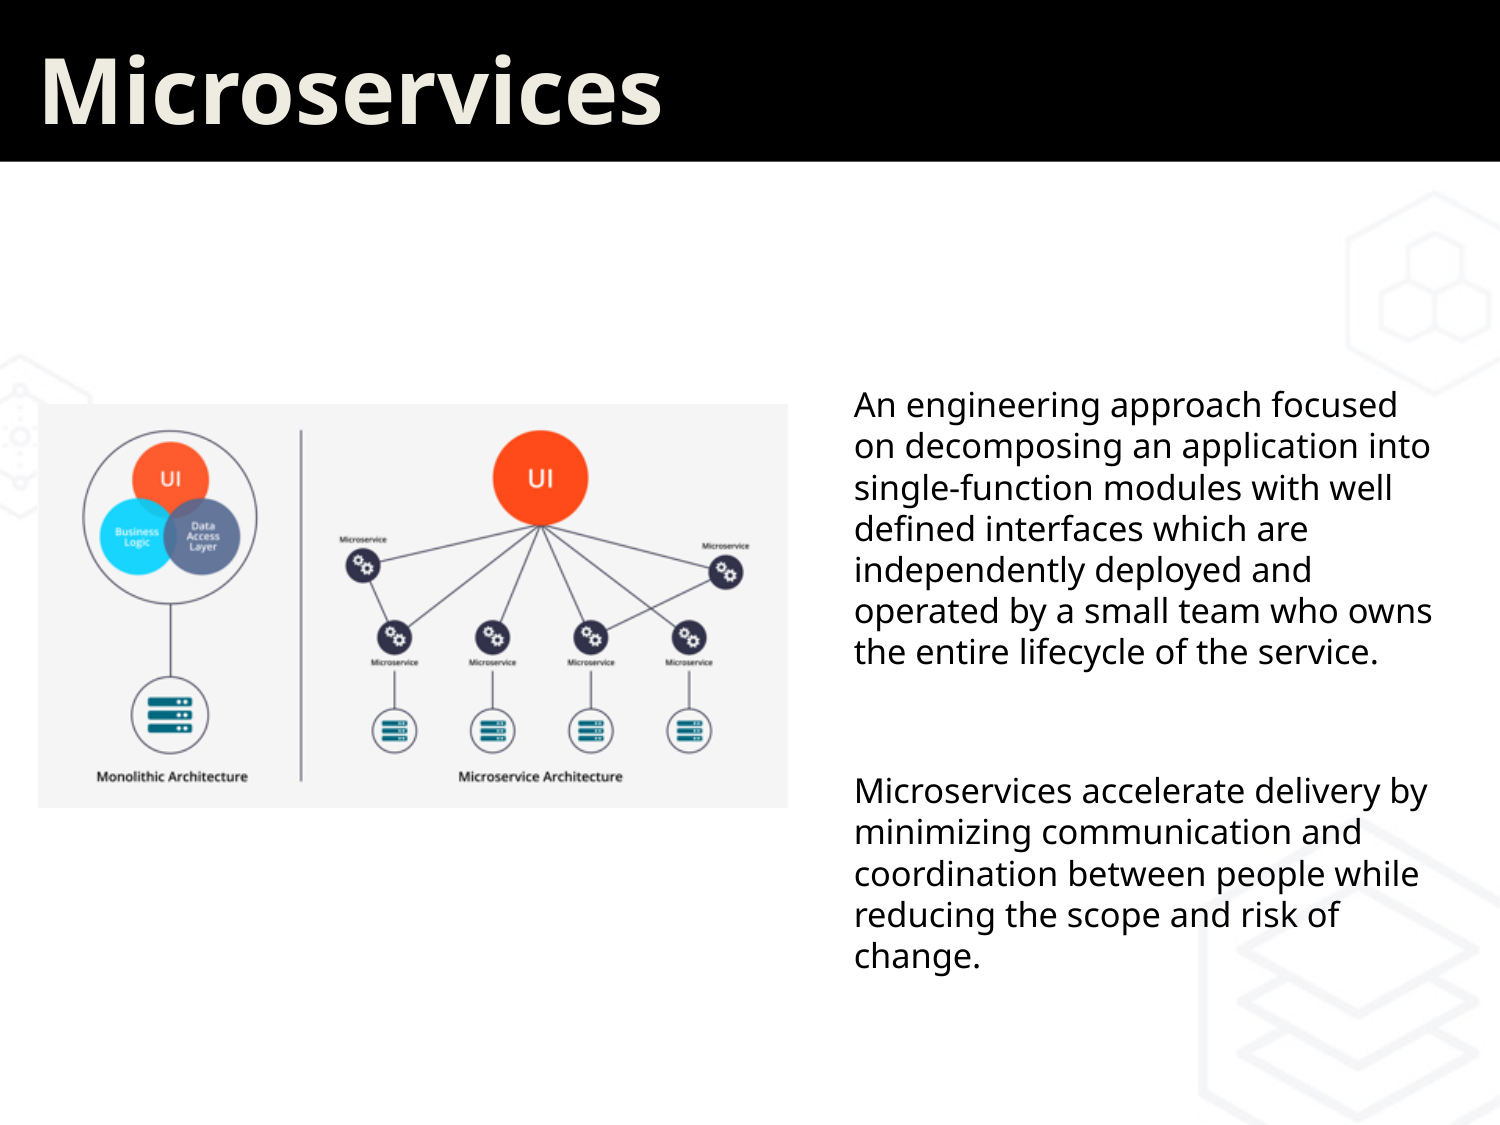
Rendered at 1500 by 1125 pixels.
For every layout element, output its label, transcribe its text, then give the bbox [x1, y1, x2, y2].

title Microservices [0, 0, 1500, 162]
text_box An engineering approach focused on decomposing an application into single-function modules with well defined interfaces which are independently deployed and operated by a small team who owns the entire lifecycle of the service. Microservices accelerate delivery by minimizing communication and coordination between people while reducing the scope and risk of change. [850, 375, 1449, 983]
picture [0, 162, 1500, 1125]
